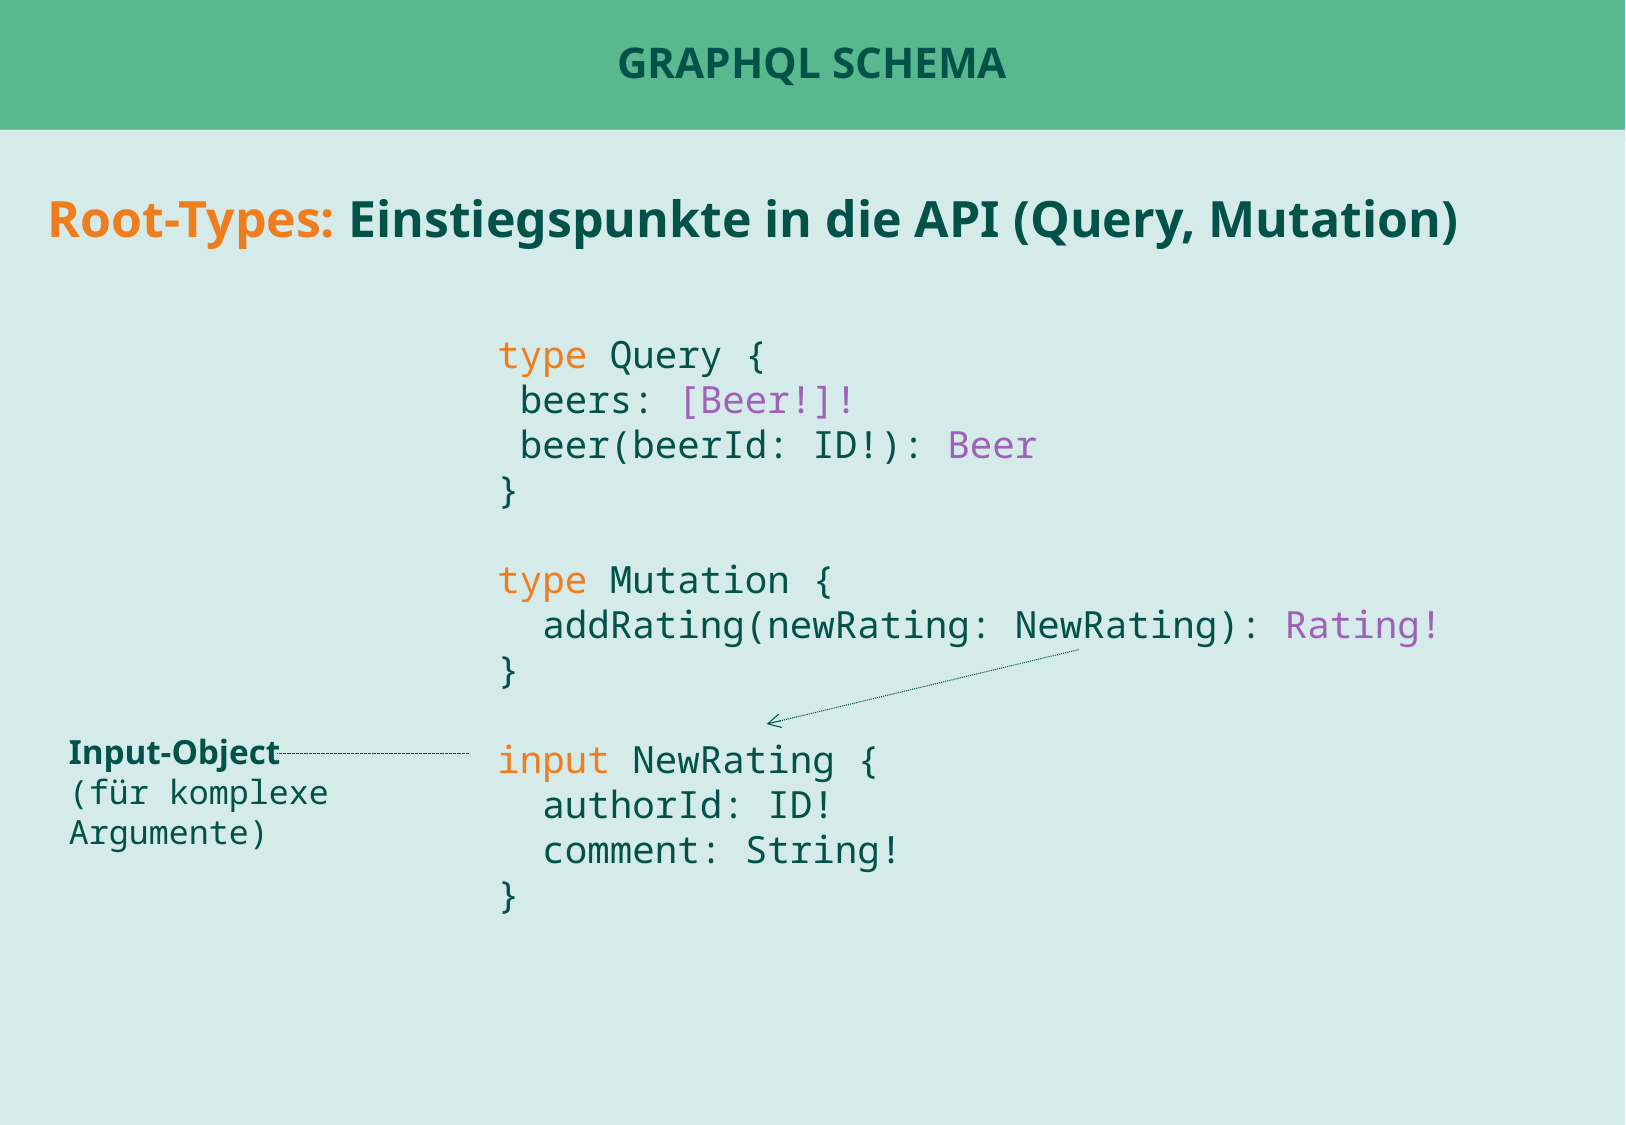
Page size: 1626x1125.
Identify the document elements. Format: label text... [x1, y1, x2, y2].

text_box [766, 649, 1080, 725]
text_box Input-Object (für komplexe Argumente) [54, 724, 534, 859]
text_box Root-Types: Einstiegspunkte in die API (Query, Mutation) [33, 168, 1592, 255]
text_box type Query { beers: [Beer!]! beer(beerId: ID!): Beer } type Mutation { addRating(newRating: NewRating): Rating! } input NewRating { authorId: ID! comment: String! } [482, 323, 1515, 969]
title GraphQL Schema [0, 0, 1625, 130]
